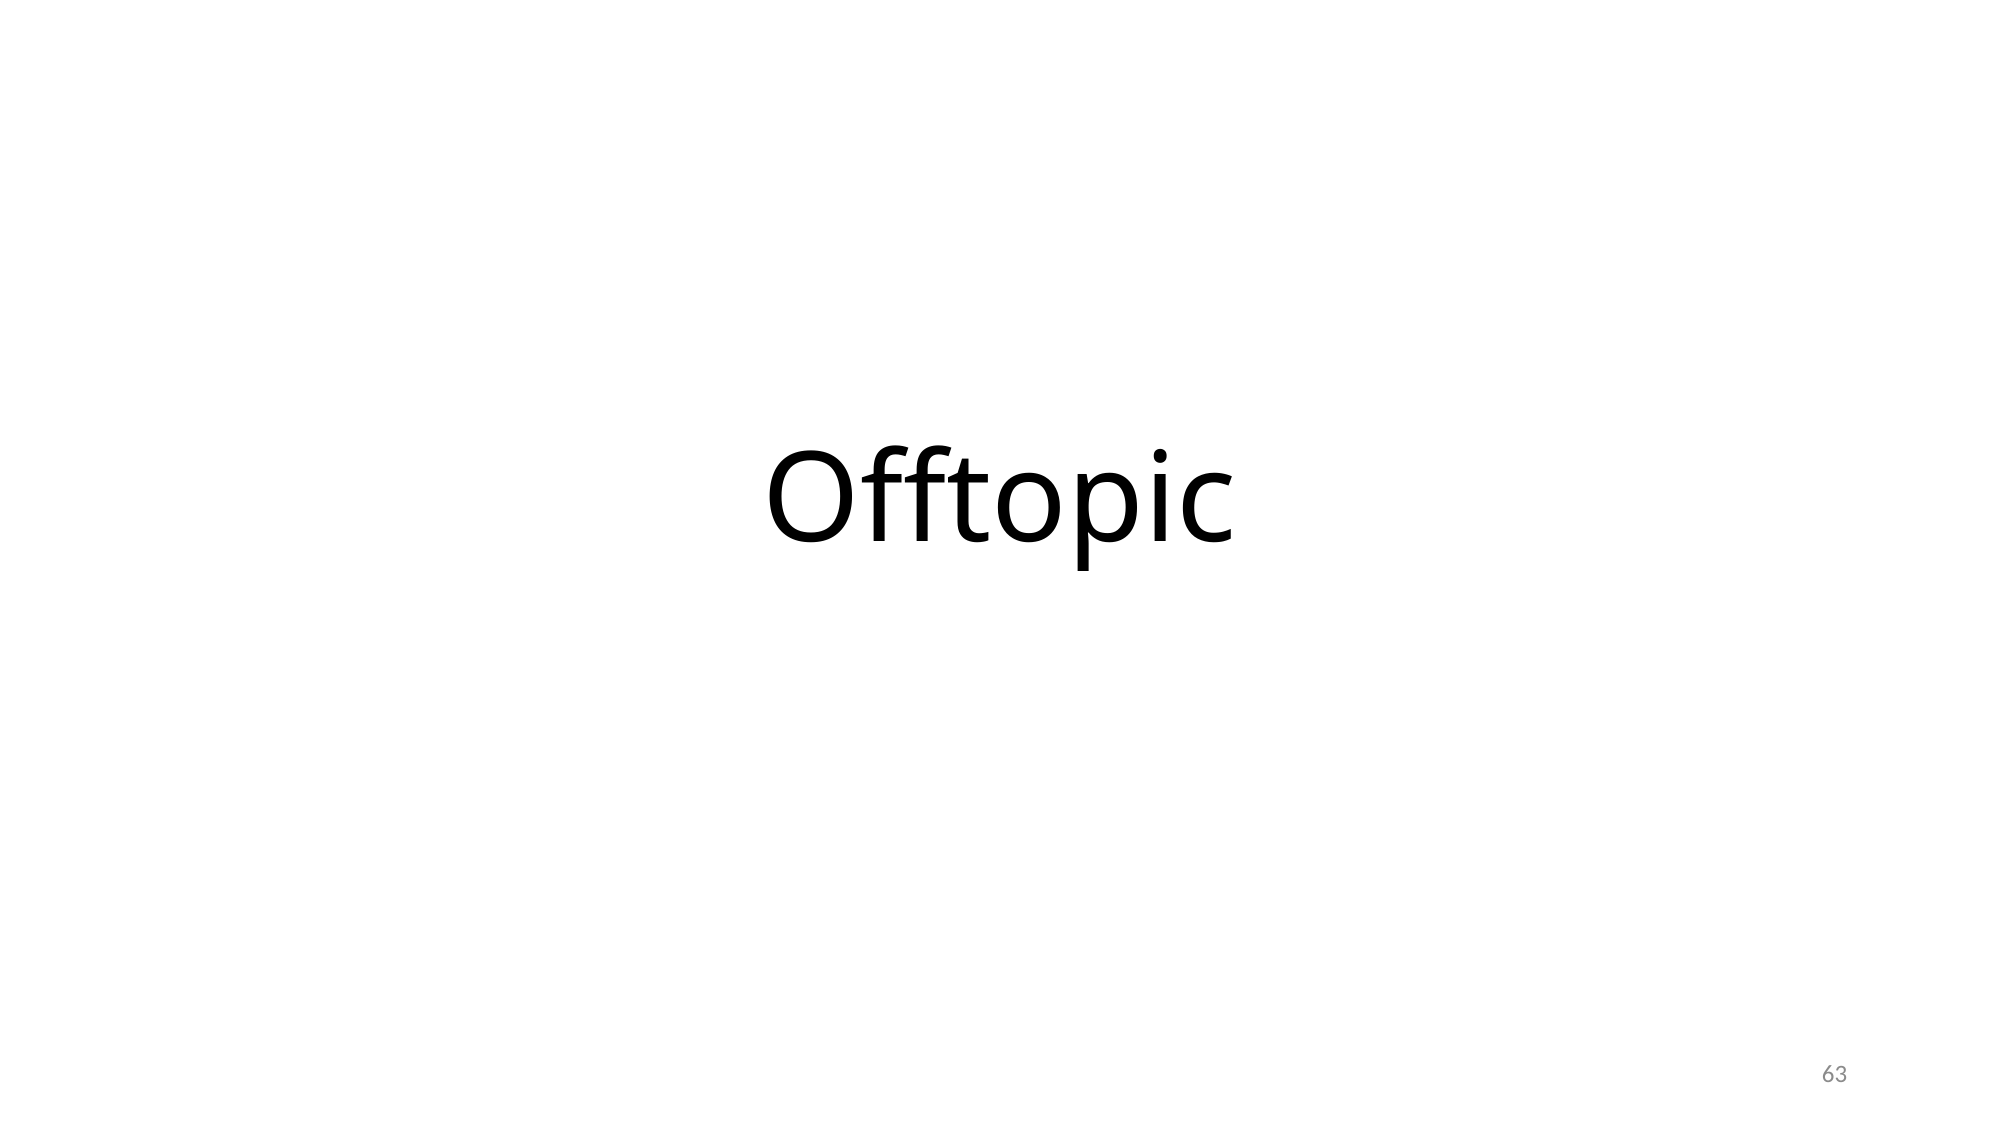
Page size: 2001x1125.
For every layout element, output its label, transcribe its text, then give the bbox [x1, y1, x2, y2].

title Offtopic [249, 184, 1750, 576]
slide_number 63 [1412, 1042, 1863, 1103]
